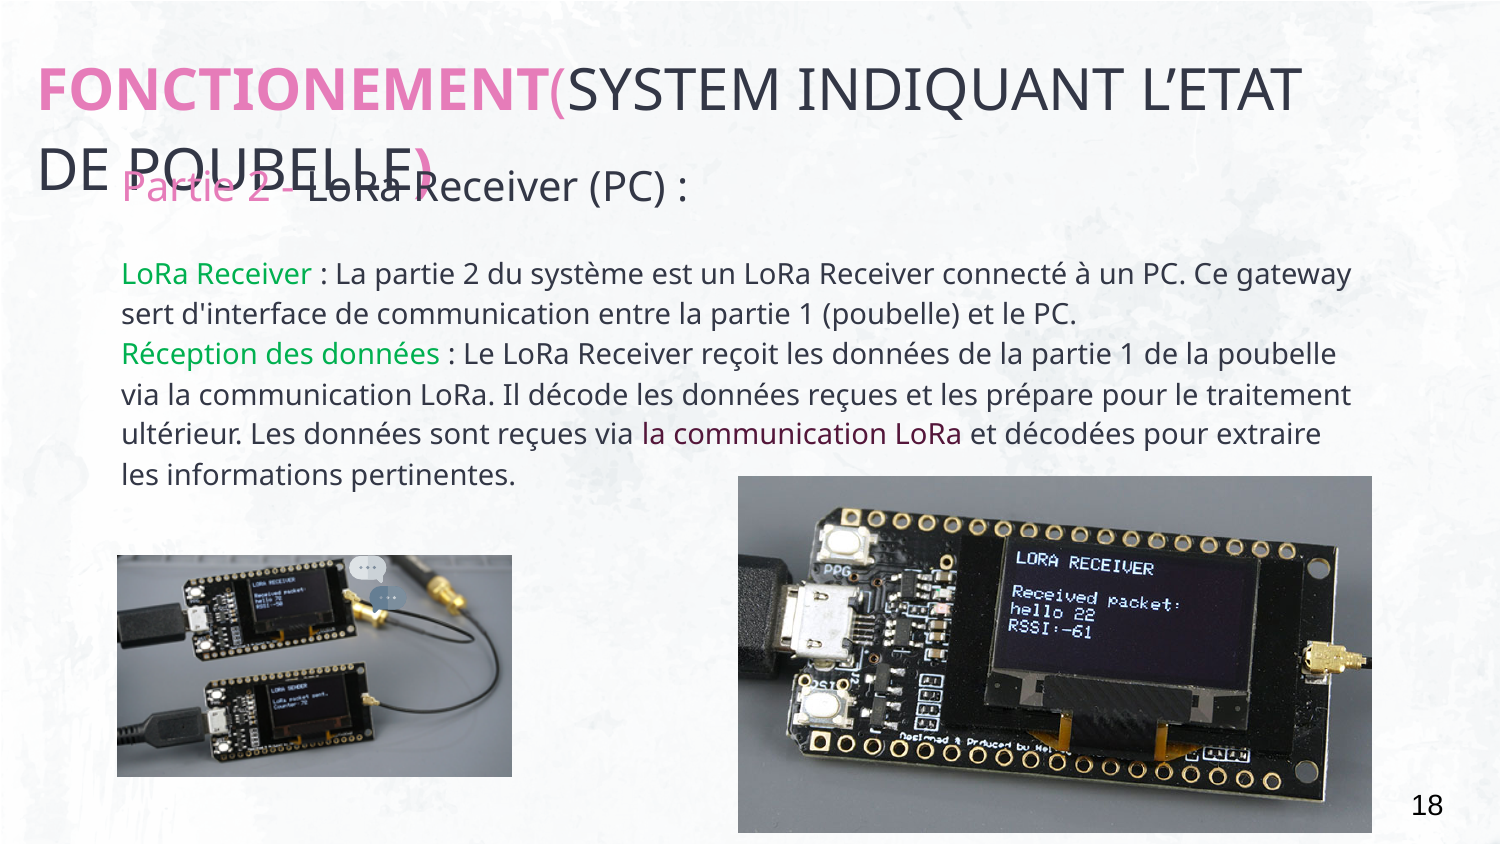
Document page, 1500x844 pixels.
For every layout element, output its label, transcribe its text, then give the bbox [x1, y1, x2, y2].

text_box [348, 555, 407, 614]
text_box 18 [1396, 778, 1459, 829]
list Partie 2 - LoRa Receiver (PC) : LoRa Receiver : La partie 2 du système est un LoRa Receiver connecté à un PC. Ce gateway sert d'interface de communication entre la partie 1 (poubelle) et le PC. Réception des données : Le LoRa Receiver reçoit les données de la partie 1 de la poubelle via la communication LoRa. Il décode les données reçues et les prépare pour le traitement ultérieur. Les données sont reçues via la communication LoRa et décodées pour extraire les informations pertinentes. [106, 137, 1372, 413]
picture [2, 2, 1500, 844]
title FONCTIONEMENT(SYSTEM INDIQUANT L’ETAT DE POUBELLE) [21, 26, 1383, 143]
